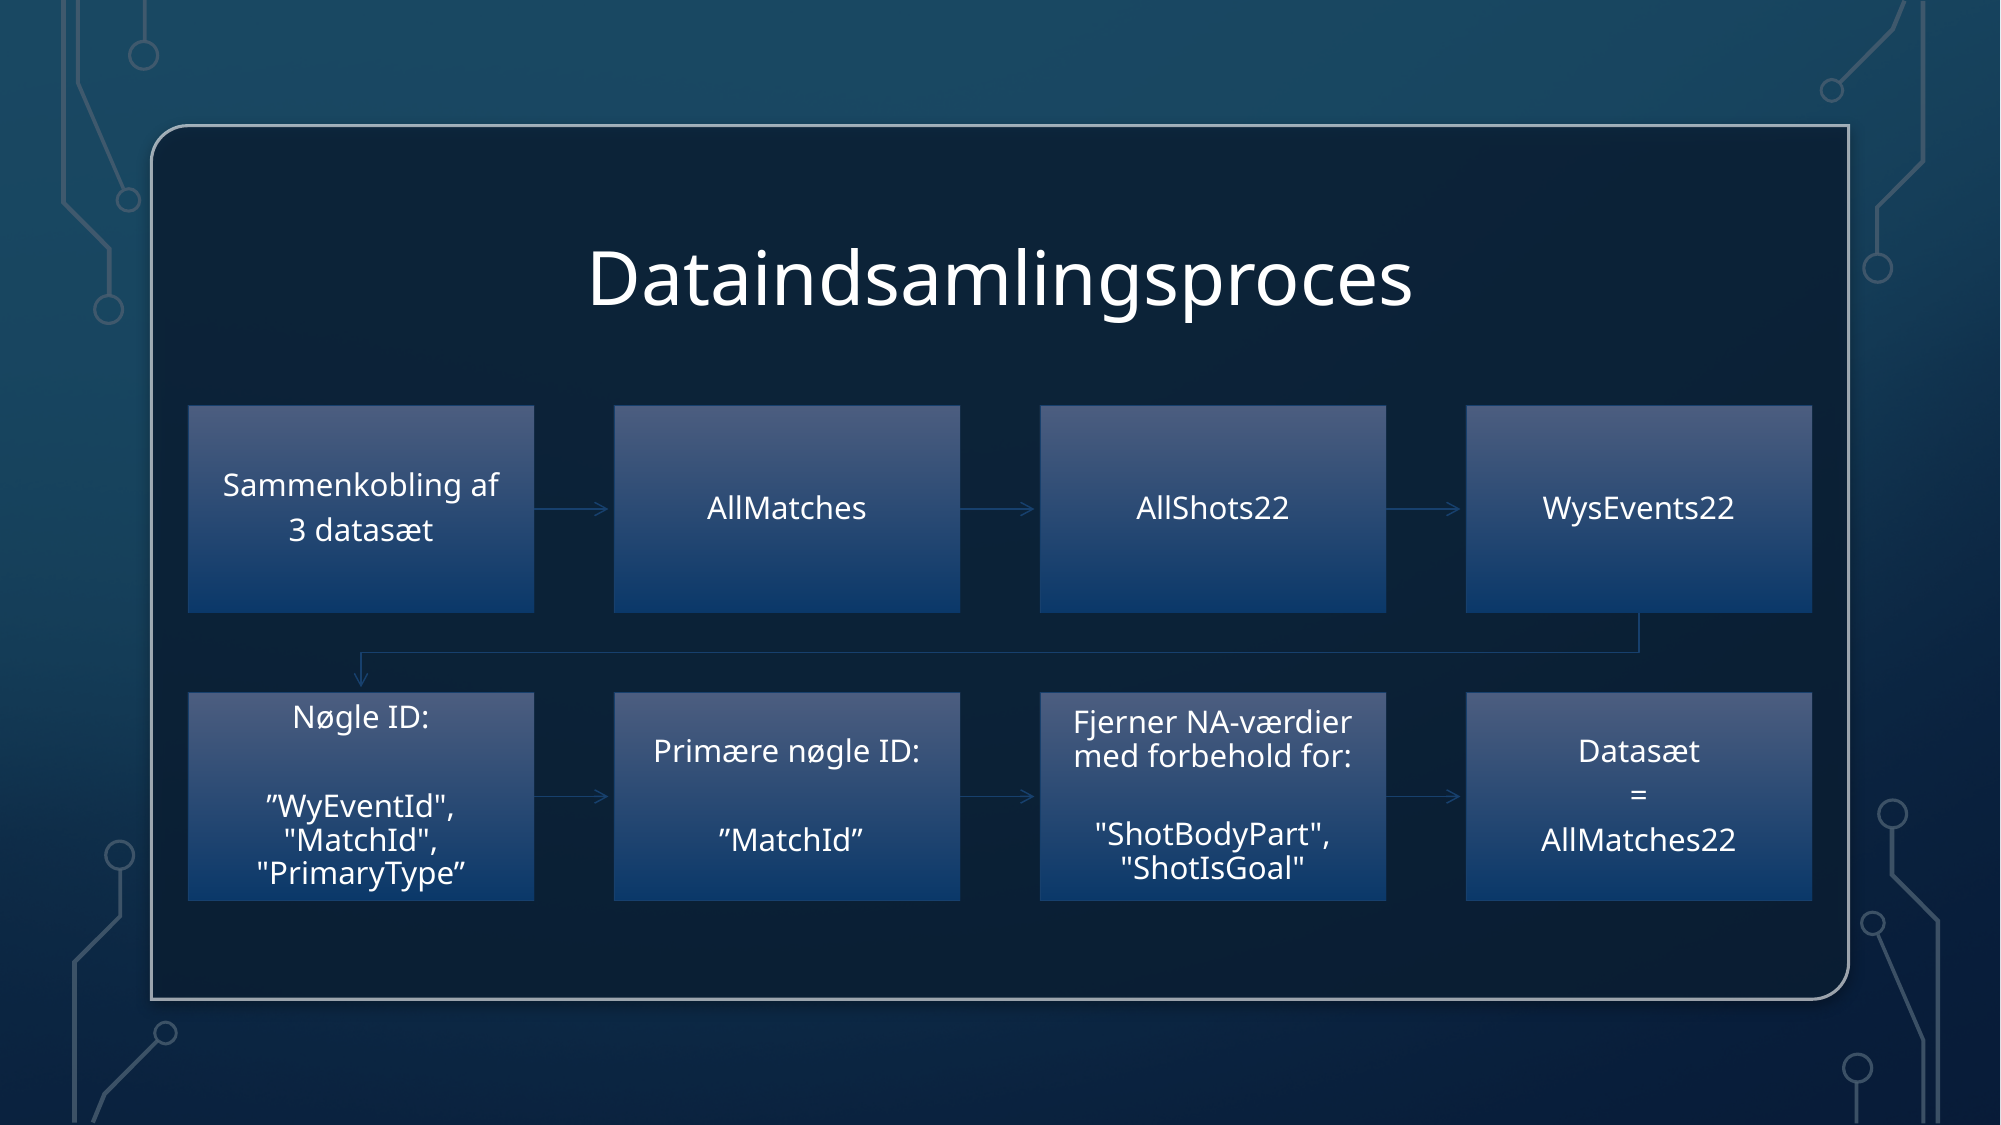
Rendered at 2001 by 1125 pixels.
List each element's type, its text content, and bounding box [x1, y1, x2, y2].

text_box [60, 0, 160, 326]
text_box [0, 0, 2000, 1125]
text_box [187, 369, 1813, 937]
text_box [1841, 798, 1941, 1124]
text_box [150, 124, 1850, 1001]
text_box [1818, 0, 1926, 285]
title Dataindsamlingsproces [258, 191, 1744, 369]
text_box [71, 839, 180, 1124]
